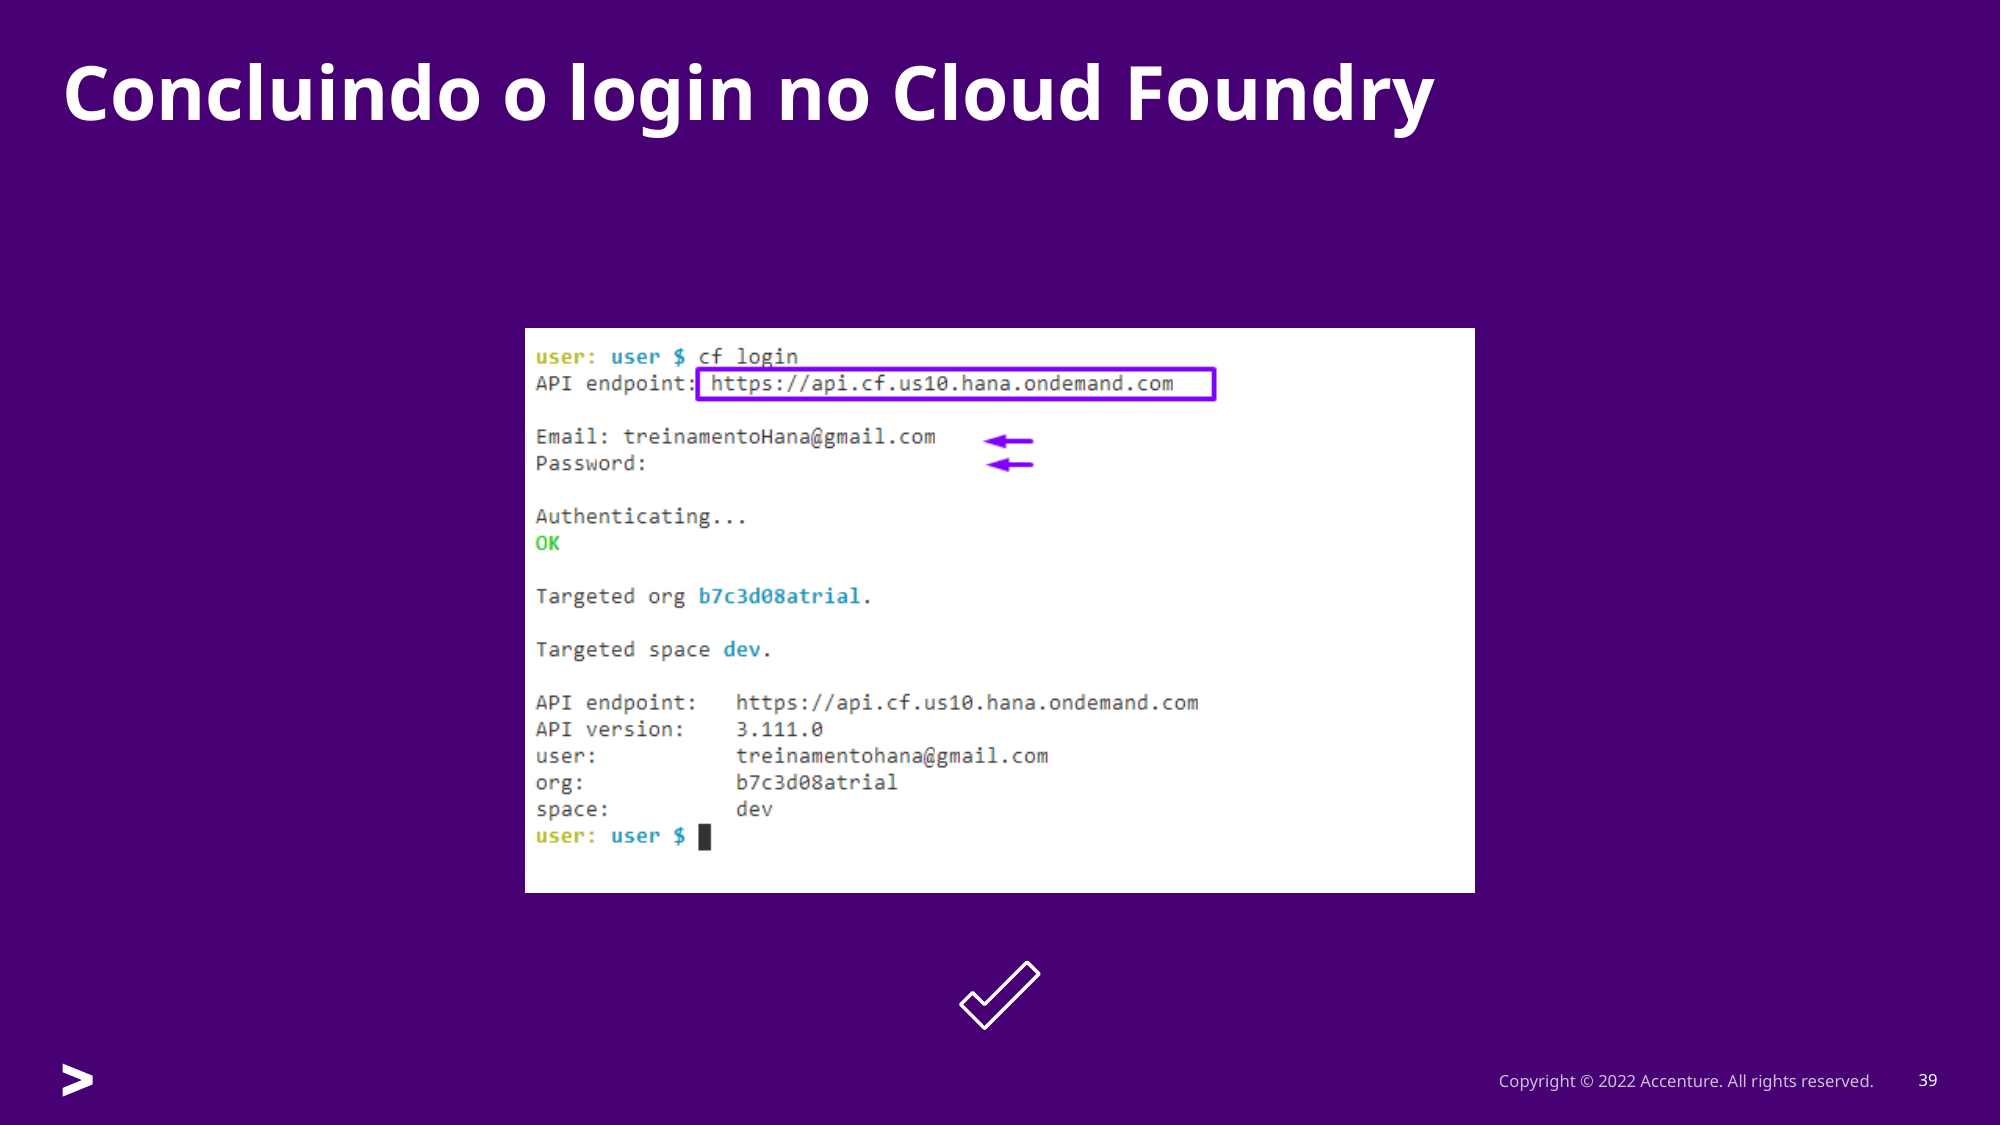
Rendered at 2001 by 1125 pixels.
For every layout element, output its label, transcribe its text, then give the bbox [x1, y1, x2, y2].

footer Copyright © 2022 Accenture. All rights reserved. [1200, 1064, 1875, 1097]
slide_number 39 [1883, 1064, 1938, 1098]
picture [525, 328, 1475, 893]
text_box [959, 960, 1041, 1030]
title Concluindo o login no Cloud Foundry [62, 62, 1938, 225]
